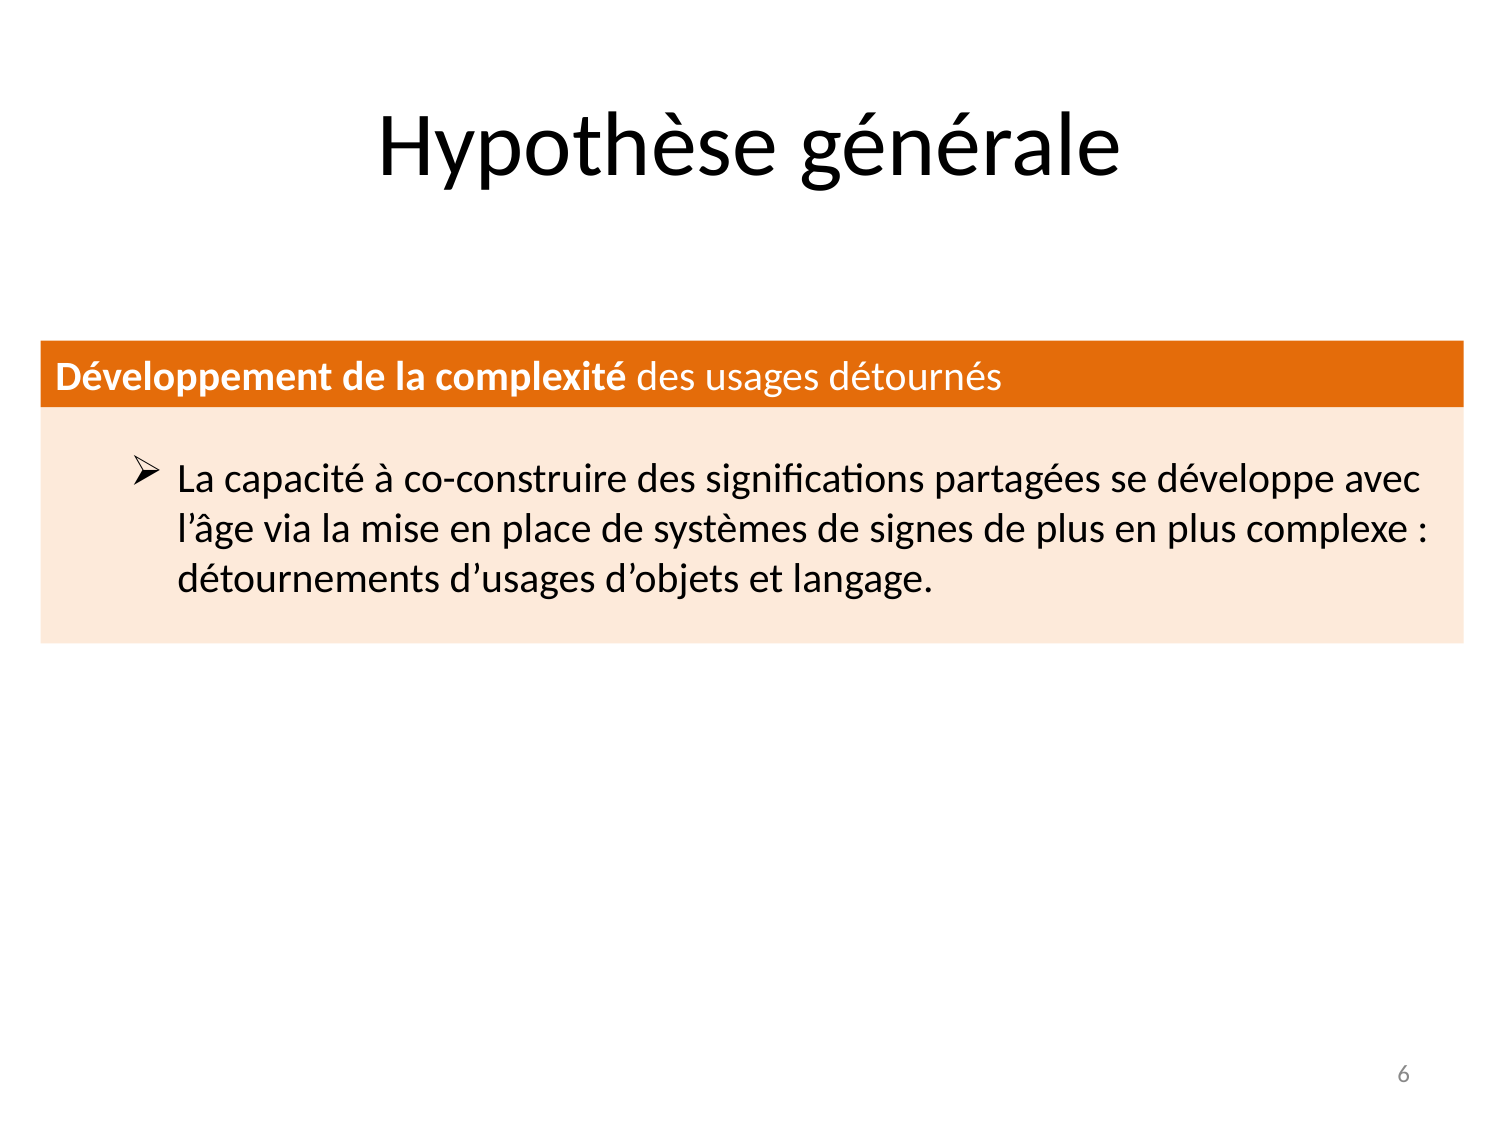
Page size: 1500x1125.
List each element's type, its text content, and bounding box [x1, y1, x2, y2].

slide_number 6 [1074, 1042, 1425, 1103]
text_box [0, 0, 1500, 246]
title Hypothèse générale [75, 45, 1425, 233]
text_box La capacité à co-construire des significations partagées se développe avec l’âge via la mise en place de systèmes de signes de plus en plus complexe : détournements d’usages d’objets et langage. [39, 409, 1466, 646]
text_box Développement de la complexité des usages détournés [39, 339, 1466, 409]
